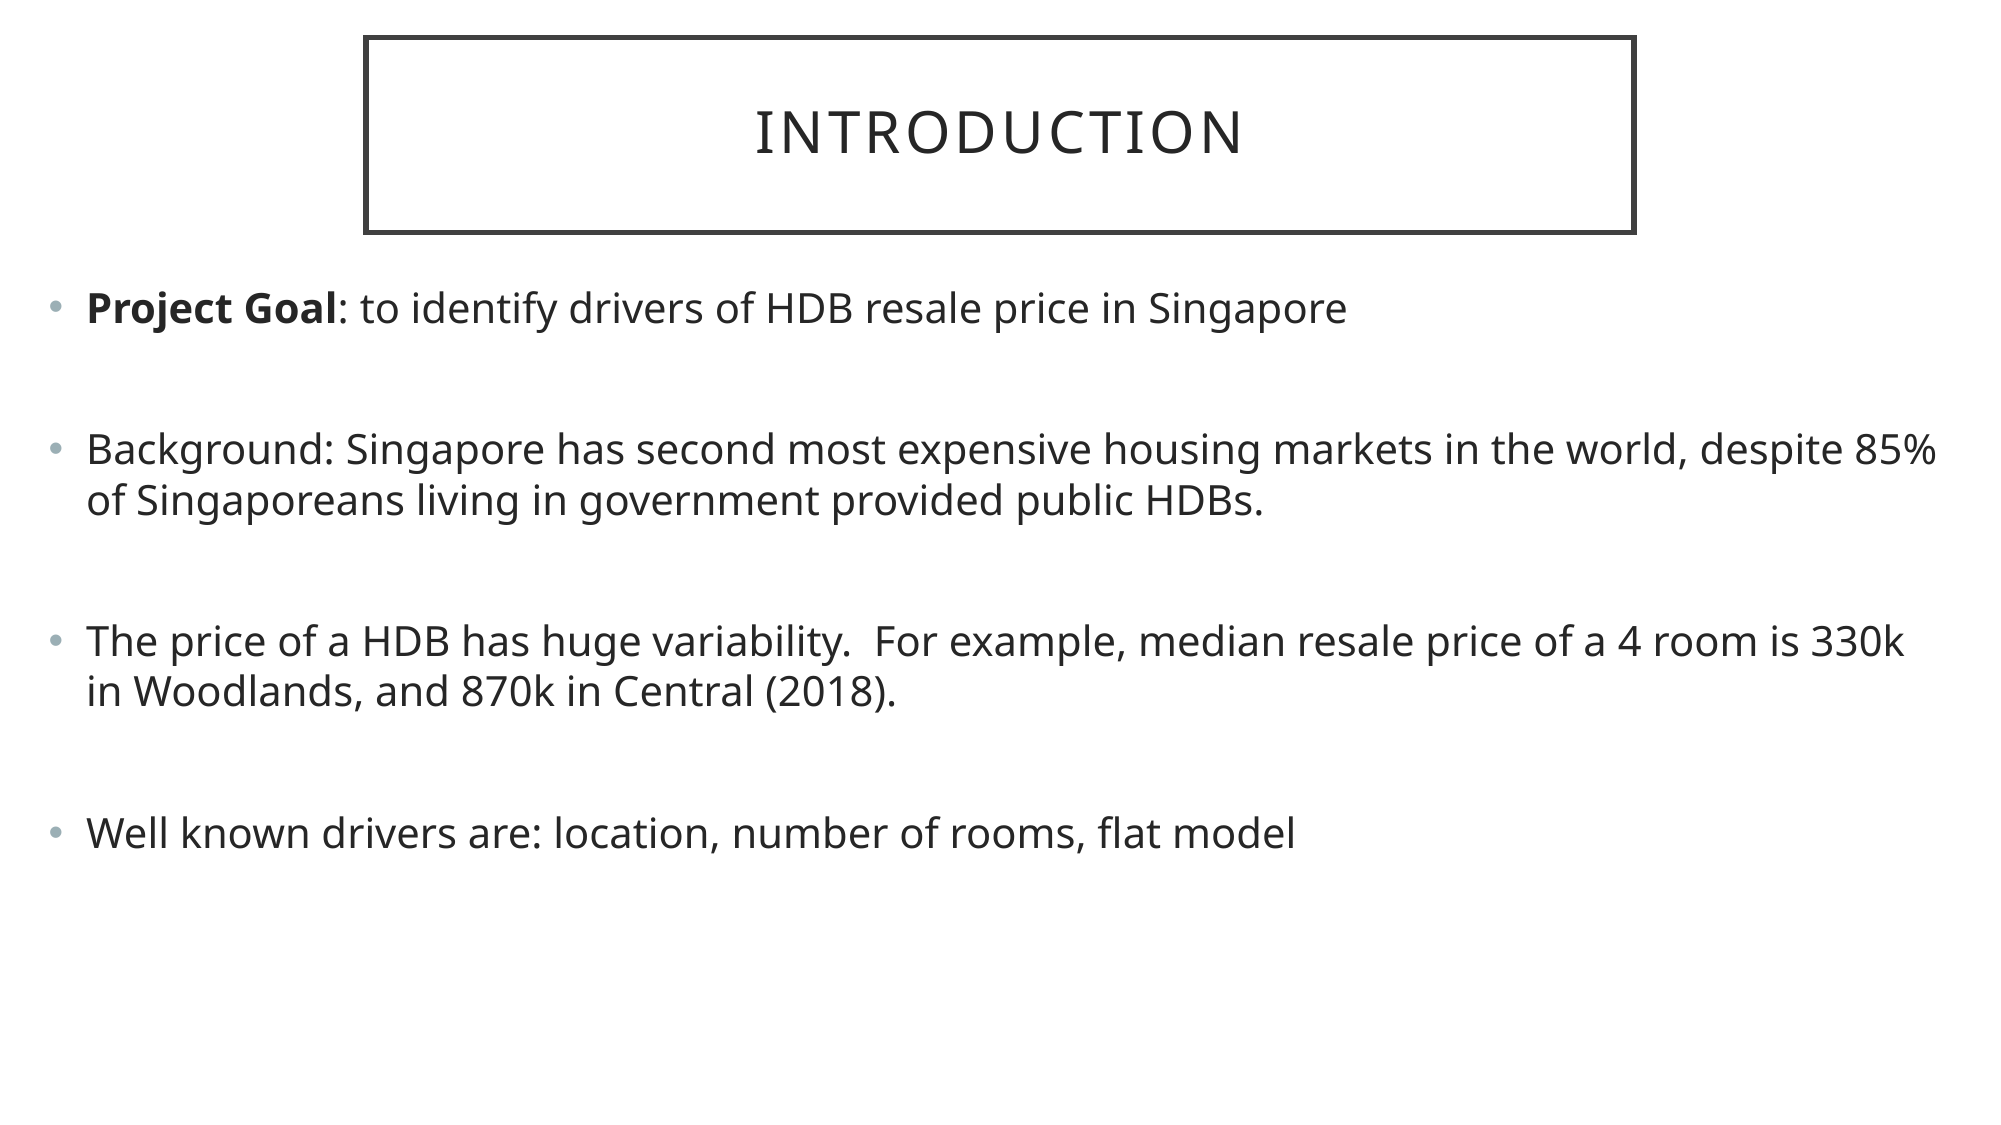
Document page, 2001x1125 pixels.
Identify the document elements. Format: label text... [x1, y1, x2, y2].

title Introduction [363, 35, 1637, 235]
list Project Goal: to identify drivers of HDB resale price in Singapore Background: Singapore has second most expensive housing markets in the world, despite 85% of Singaporeans living in government provided public HDBs. The price of a HDB has huge variability. For example, median resale price of a 4 room is 330k in Woodlands, and 870k in Central (2018). Well known drivers are: location, number of rooms, flat model [33, 273, 1964, 942]
